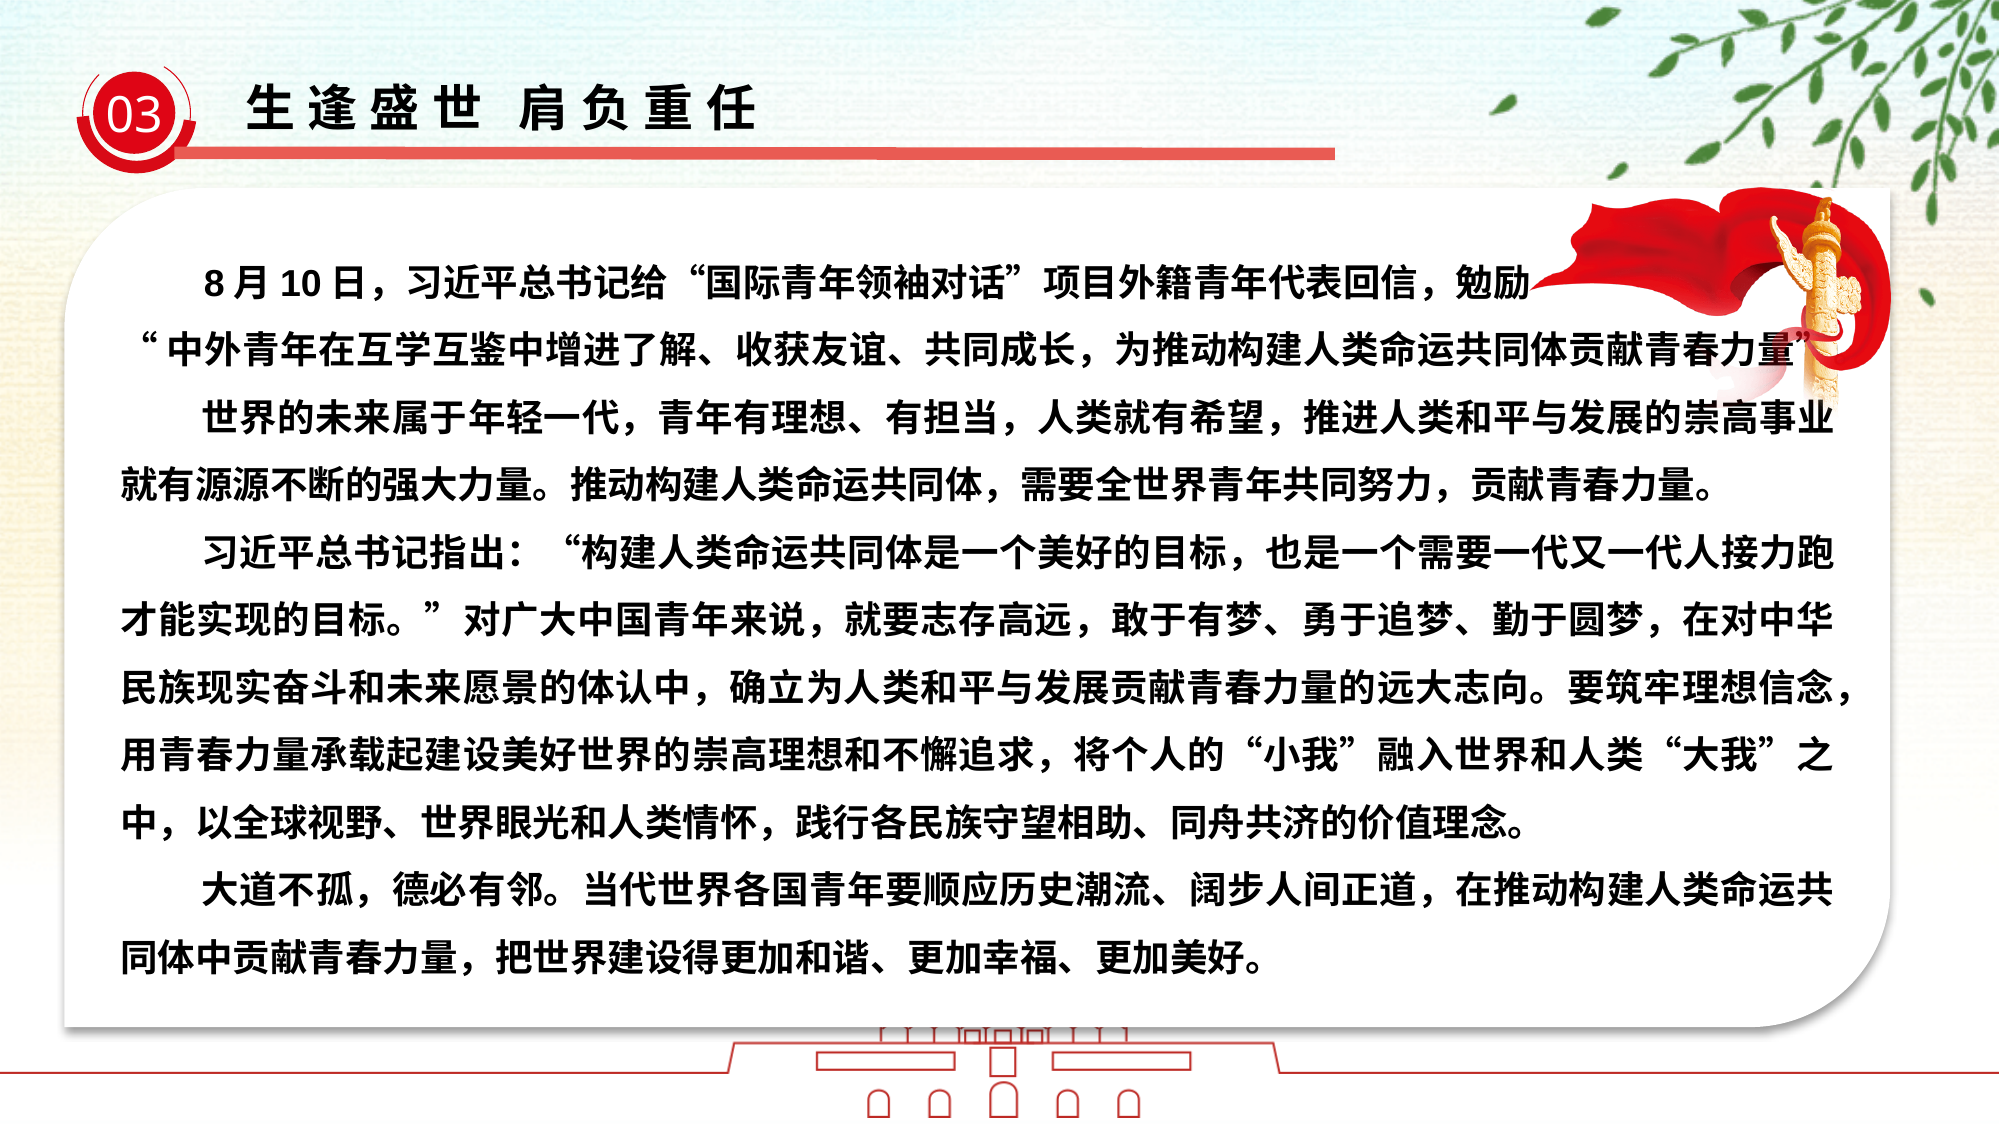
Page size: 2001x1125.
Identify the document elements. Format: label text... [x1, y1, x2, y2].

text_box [82, 59, 191, 167]
text_box 8月10日，习近平总书记给“国际青年领袖对话”项目外籍青年代表回信，勉励 “中外青年在互学互鉴中增进了解、收获友谊、共同成长，为推动构建人类命运共同体贡献青春力量”。 世界的未来属于年轻一代，青年有理想、有担当，人类就有希望，推进人类和平与发展的崇高事业就有源源不断的强大力量。推动构建人类命运共同体，需要全世界青年共同努力，贡献青春力量。 习近平总书记指出：“构建人类命运共同体是一个美好的目标，也是一个需要一代又一代人接力跑才能实现的目标。”对广大中国青年来说，就要志存高远，敢于有梦、勇于追梦、勤于圆梦，在对中华民族现实奋斗和未来愿景的体认中，确立为人类和平与发展贡献青春力量的远大志向。要筑牢理想信念，用青春力量承载起建设美好世界的崇高理想和不懈追求，将个人的“小我”融入世界和人类“大我”之中，以全球视野、世界眼光和人类情怀，践行各民族守望相助、同舟共济的价值理念。 大道不孤，德必有邻。当代世界各国青年要顺应历史潮流、阔步人间正道，在推动构建人类命运共同体中贡献青春力量，把世界建设得更加和谐、更加幸福、更加美好。 [64, 187, 1891, 965]
text_box 生逢盛世 肩负重任 [230, 69, 1123, 144]
picture [0, 0, 1999, 1125]
